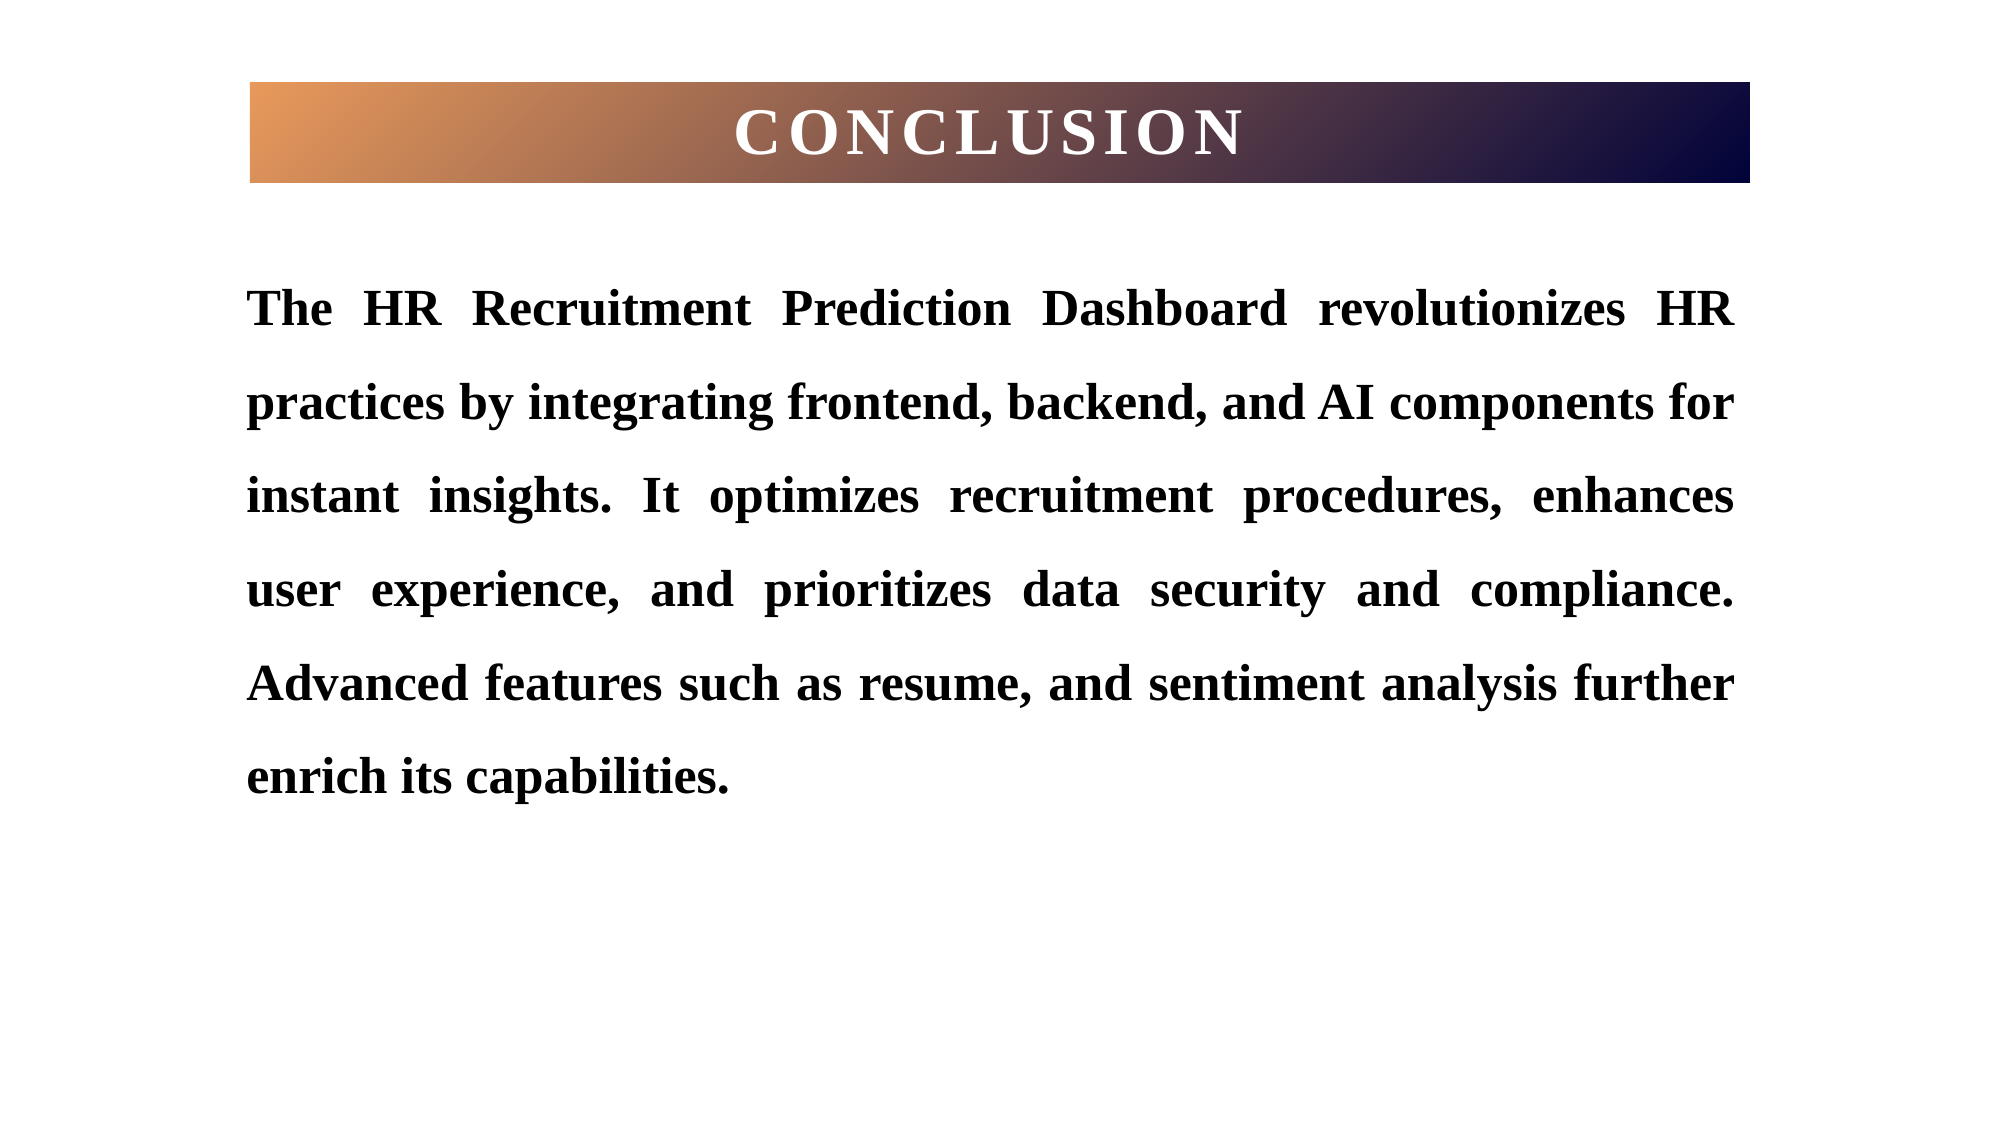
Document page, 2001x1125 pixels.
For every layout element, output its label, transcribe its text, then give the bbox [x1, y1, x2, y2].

text_box The HR Recruitment Prediction Dashboard revolutionizes HR practices by integrating frontend, backend, and AI components for instant insights. It optimizes recruitment procedures, enhances user experience, and prioritizes data security and compliance. Advanced features such as resume, and sentiment analysis further enrich its capabilities. [231, 234, 1750, 812]
subtitle Conclusion [249, 82, 1750, 183]
